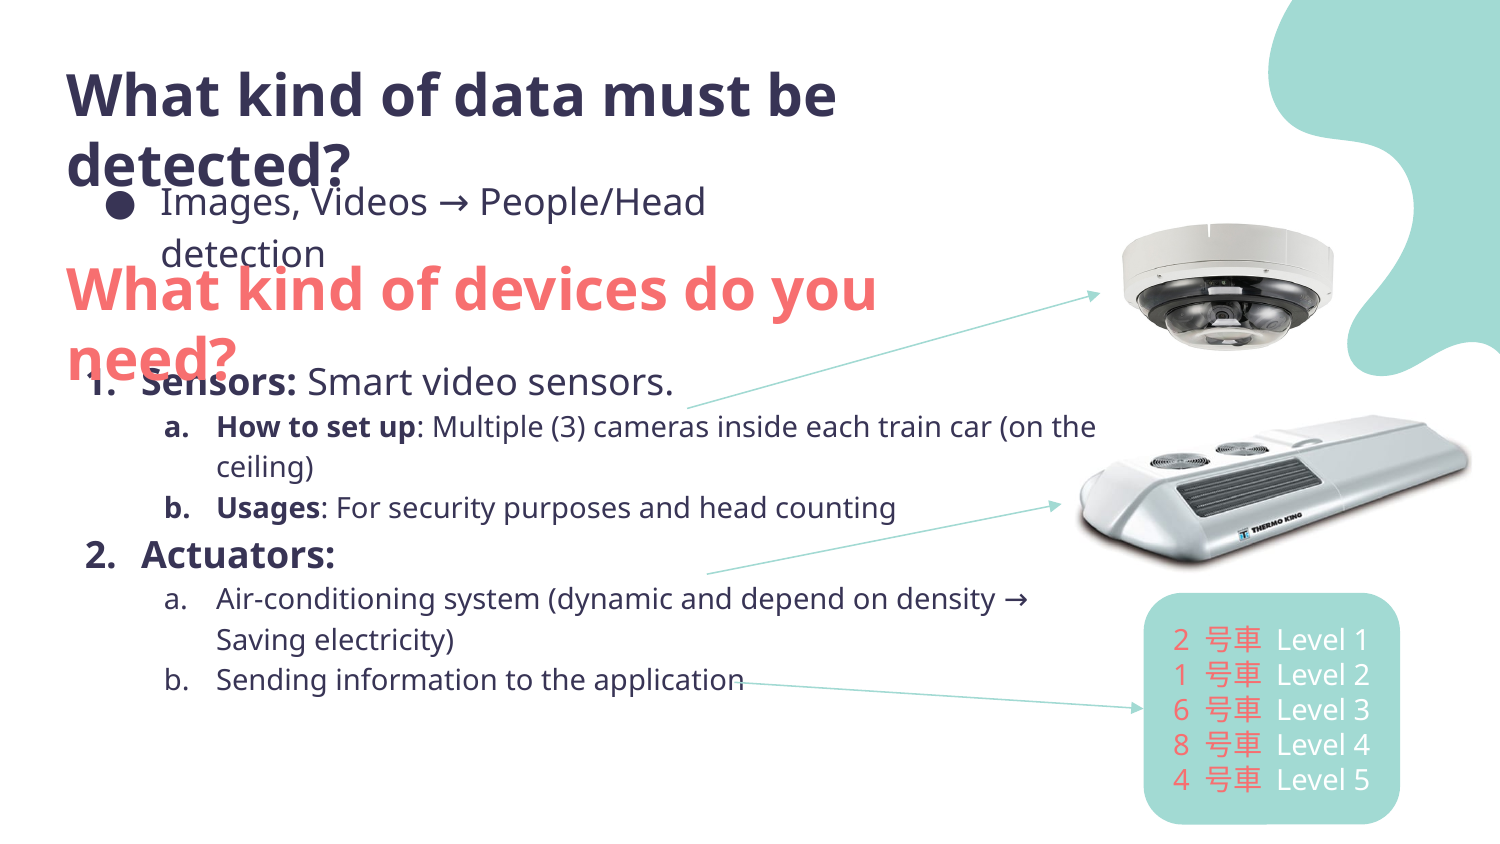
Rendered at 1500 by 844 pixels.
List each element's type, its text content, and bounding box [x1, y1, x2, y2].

title What kind of data must be detected? [51, 42, 1017, 137]
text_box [706, 503, 1062, 575]
list Images, Videos → People/Head detection [70, 156, 865, 231]
picture [1003, 408, 1476, 641]
list Sensors: Smart video sensors. How to set up: Multiple (3) cameras inside each train car (on the ceiling) Usages: For security purposes and head counting Actuators: Air-conditioning system (dynamic and depend on density → Saving electricity) Sending information to the application [51, 336, 1119, 806]
title What kind of devices do you need? [51, 236, 943, 331]
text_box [686, 292, 1101, 409]
text_box 2 号車 Level 1 1 号車 Level 2 6 号車 Level 3 8 号車 Level 4 4 号車 Level 5 [1143, 649, 1401, 825]
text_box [734, 682, 1144, 709]
picture [1100, 212, 1342, 355]
